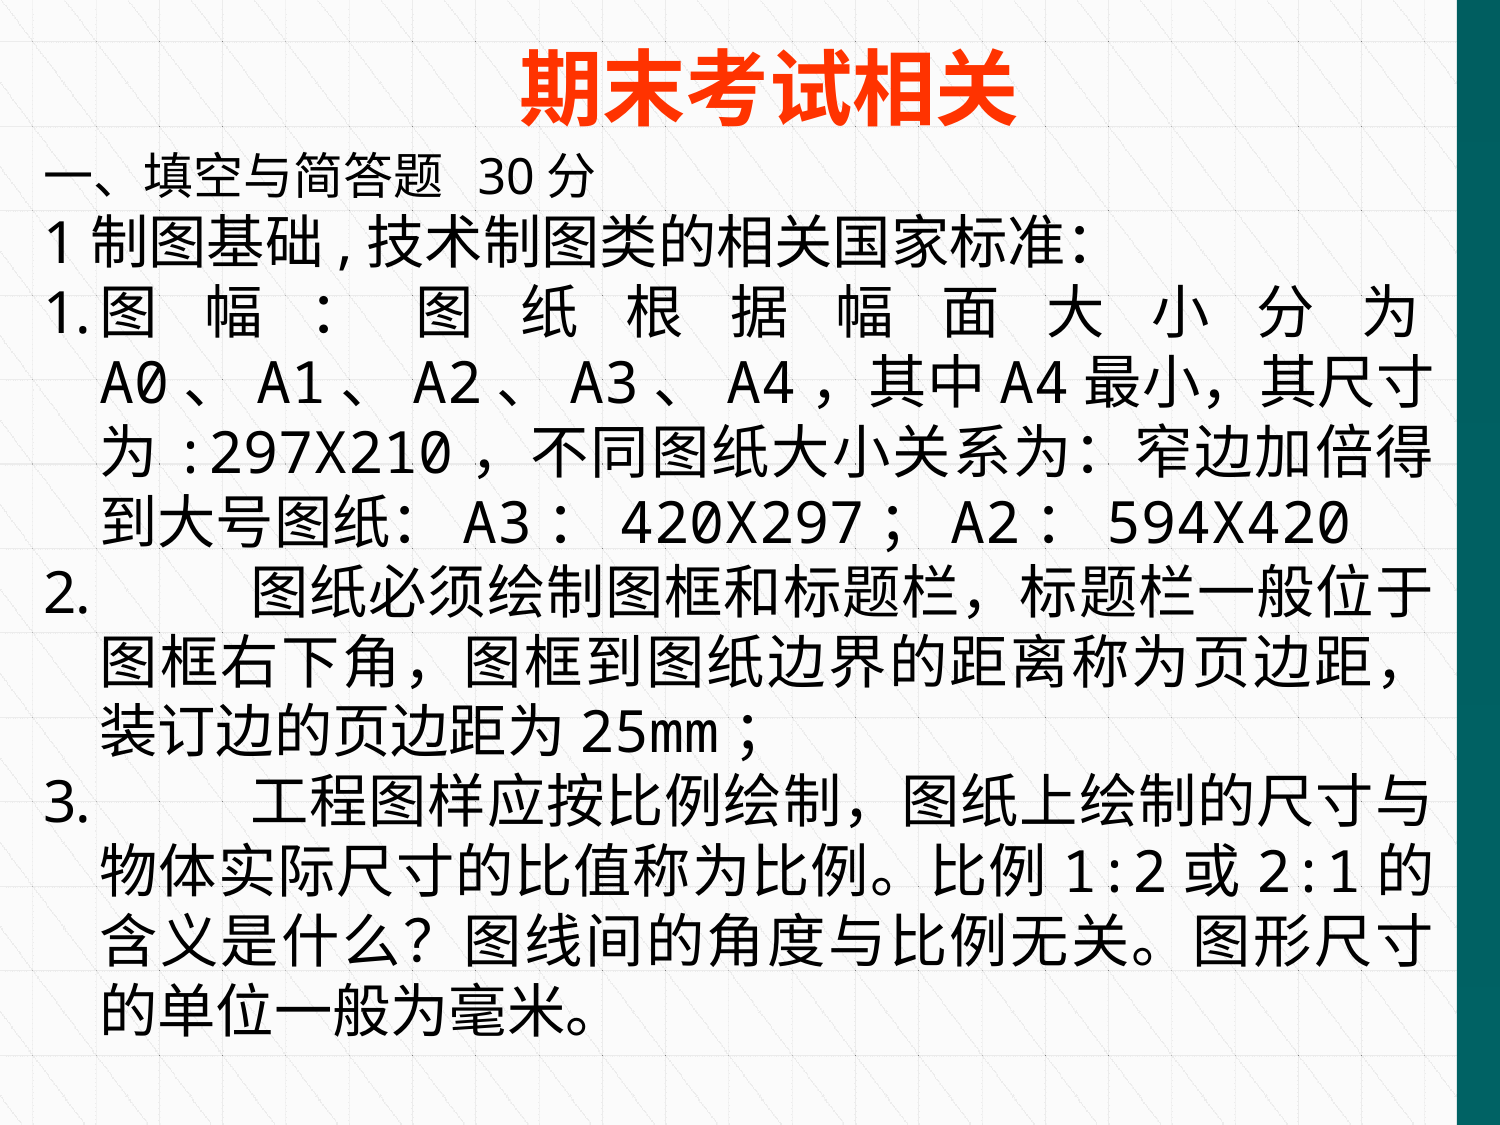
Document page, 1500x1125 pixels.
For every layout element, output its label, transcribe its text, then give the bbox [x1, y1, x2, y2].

text_box 一、填空与简答题 30分 1制图基础,技术制图类的相关国家标准： 图幅：图纸根据幅面大小分为A0、A1、A2、A3、A4，其中A4最小，其尺寸为:297X210，不同图纸大小关系为：窄边加倍得到大号图纸：A3：420X297；A2：594X420 图纸必须绘制图框和标题栏，标题栏一般位于图框右下角，图框到图纸边界的距离称为页边距，装订边的页边距为25mm； 工程图样应按比例绘制，图纸上绘制的尺寸与物体实际尺寸的比值称为比例。比例1:2或2:1的含义是什么？图线间的角度与比例无关。图形尺寸的单位一般为毫米。 [28, 137, 1449, 1112]
text_box 期末考试相关 [193, 23, 1307, 137]
picture [0, 0, 1457, 1125]
